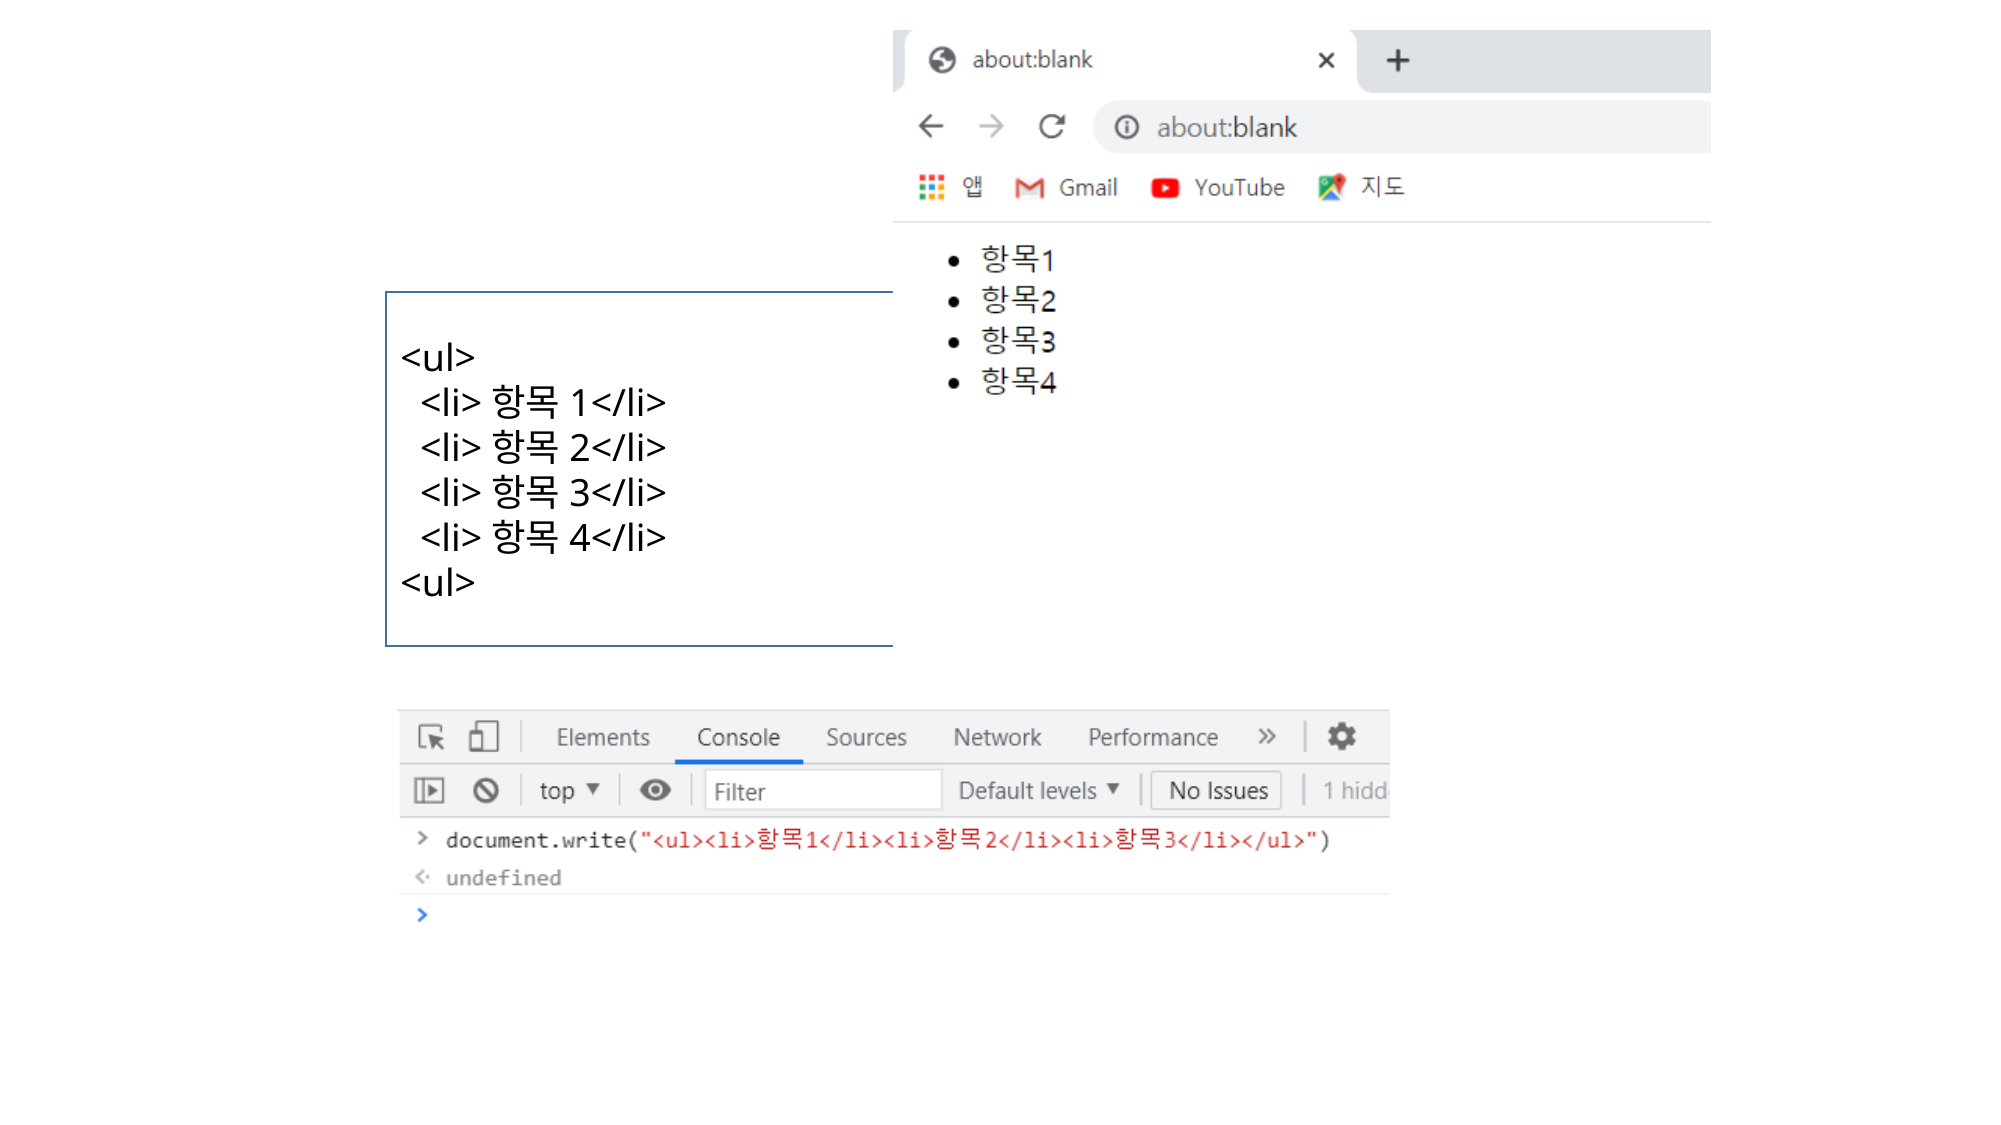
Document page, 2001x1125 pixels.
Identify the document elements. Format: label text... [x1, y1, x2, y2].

picture [397, 705, 1390, 986]
text_box <ul> <li>항목1</li> <li>항목2</li> <li>항목3</li> <li>항목4</li> <ul> [385, 291, 893, 647]
picture [893, 30, 1711, 698]
